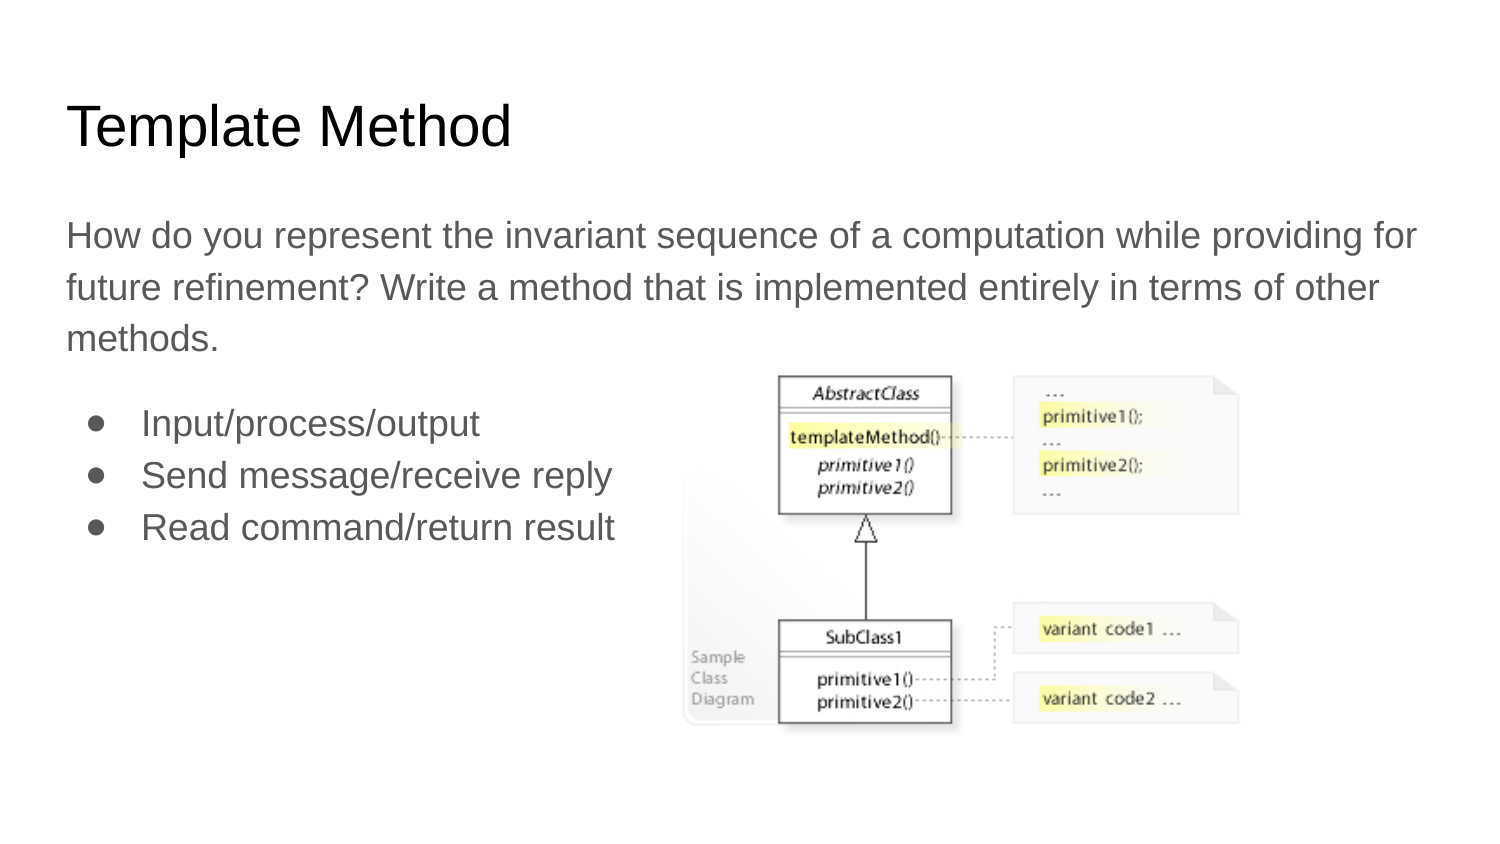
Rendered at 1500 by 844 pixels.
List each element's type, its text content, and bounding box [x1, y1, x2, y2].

title Template Method [51, 72, 1449, 167]
picture [648, 341, 1500, 760]
list How do you represent the invariant sequence of a computation while providing for future refinement? Write a method that is implemented entirely in terms of other methods. Input/process/output Send message/receive reply Read command/return result [51, 189, 1449, 750]
